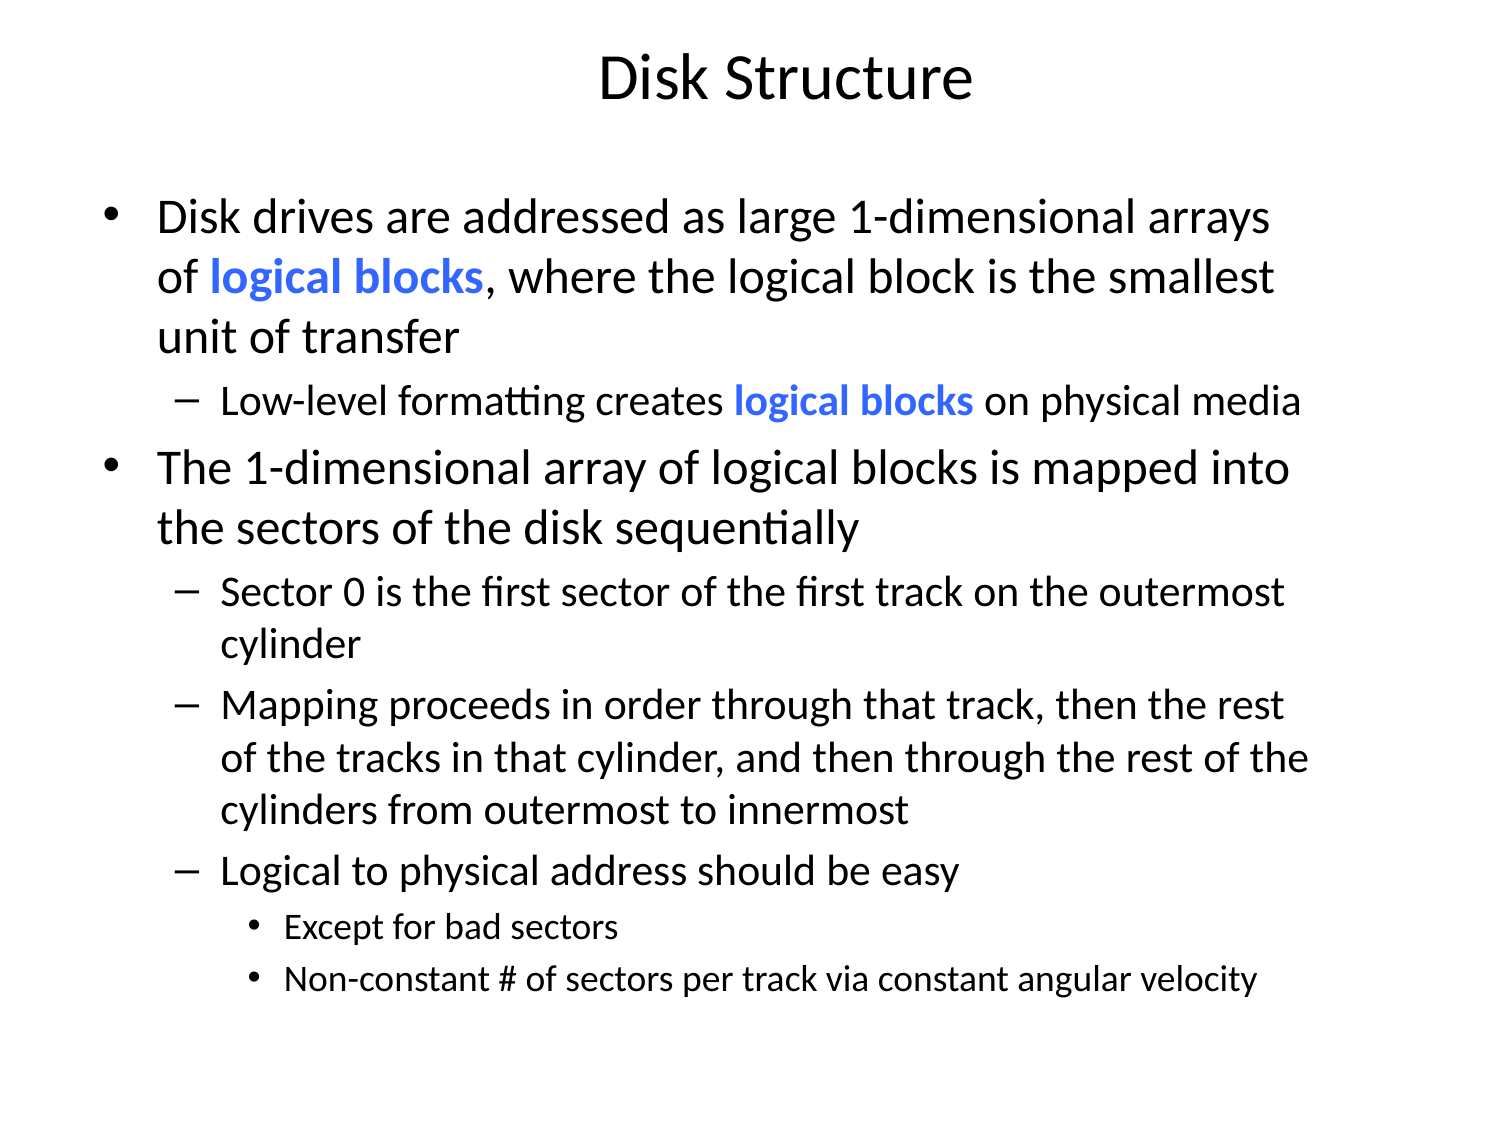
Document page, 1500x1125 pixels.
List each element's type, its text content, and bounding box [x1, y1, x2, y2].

list Disk drives are addressed as large 1-dimensional arrays of logical blocks, where the logical block is the smallest unit of transfer Low-level formatting creates logical blocks on physical media The 1-dimensional array of logical blocks is mapped into the sectors of the disk sequentially Sector 0 is the first sector of the first track on the outermost cylinder Mapping proceeds in order through that track, then the rest of the tracks in that cylinder, and then through the rest of the cylinders from outermost to innermost Logical to physical address should be easy Except for bad sectors Non-constant # of sectors per track via constant angular velocity [87, 175, 1337, 1013]
title Disk Structure [148, 25, 1425, 121]
